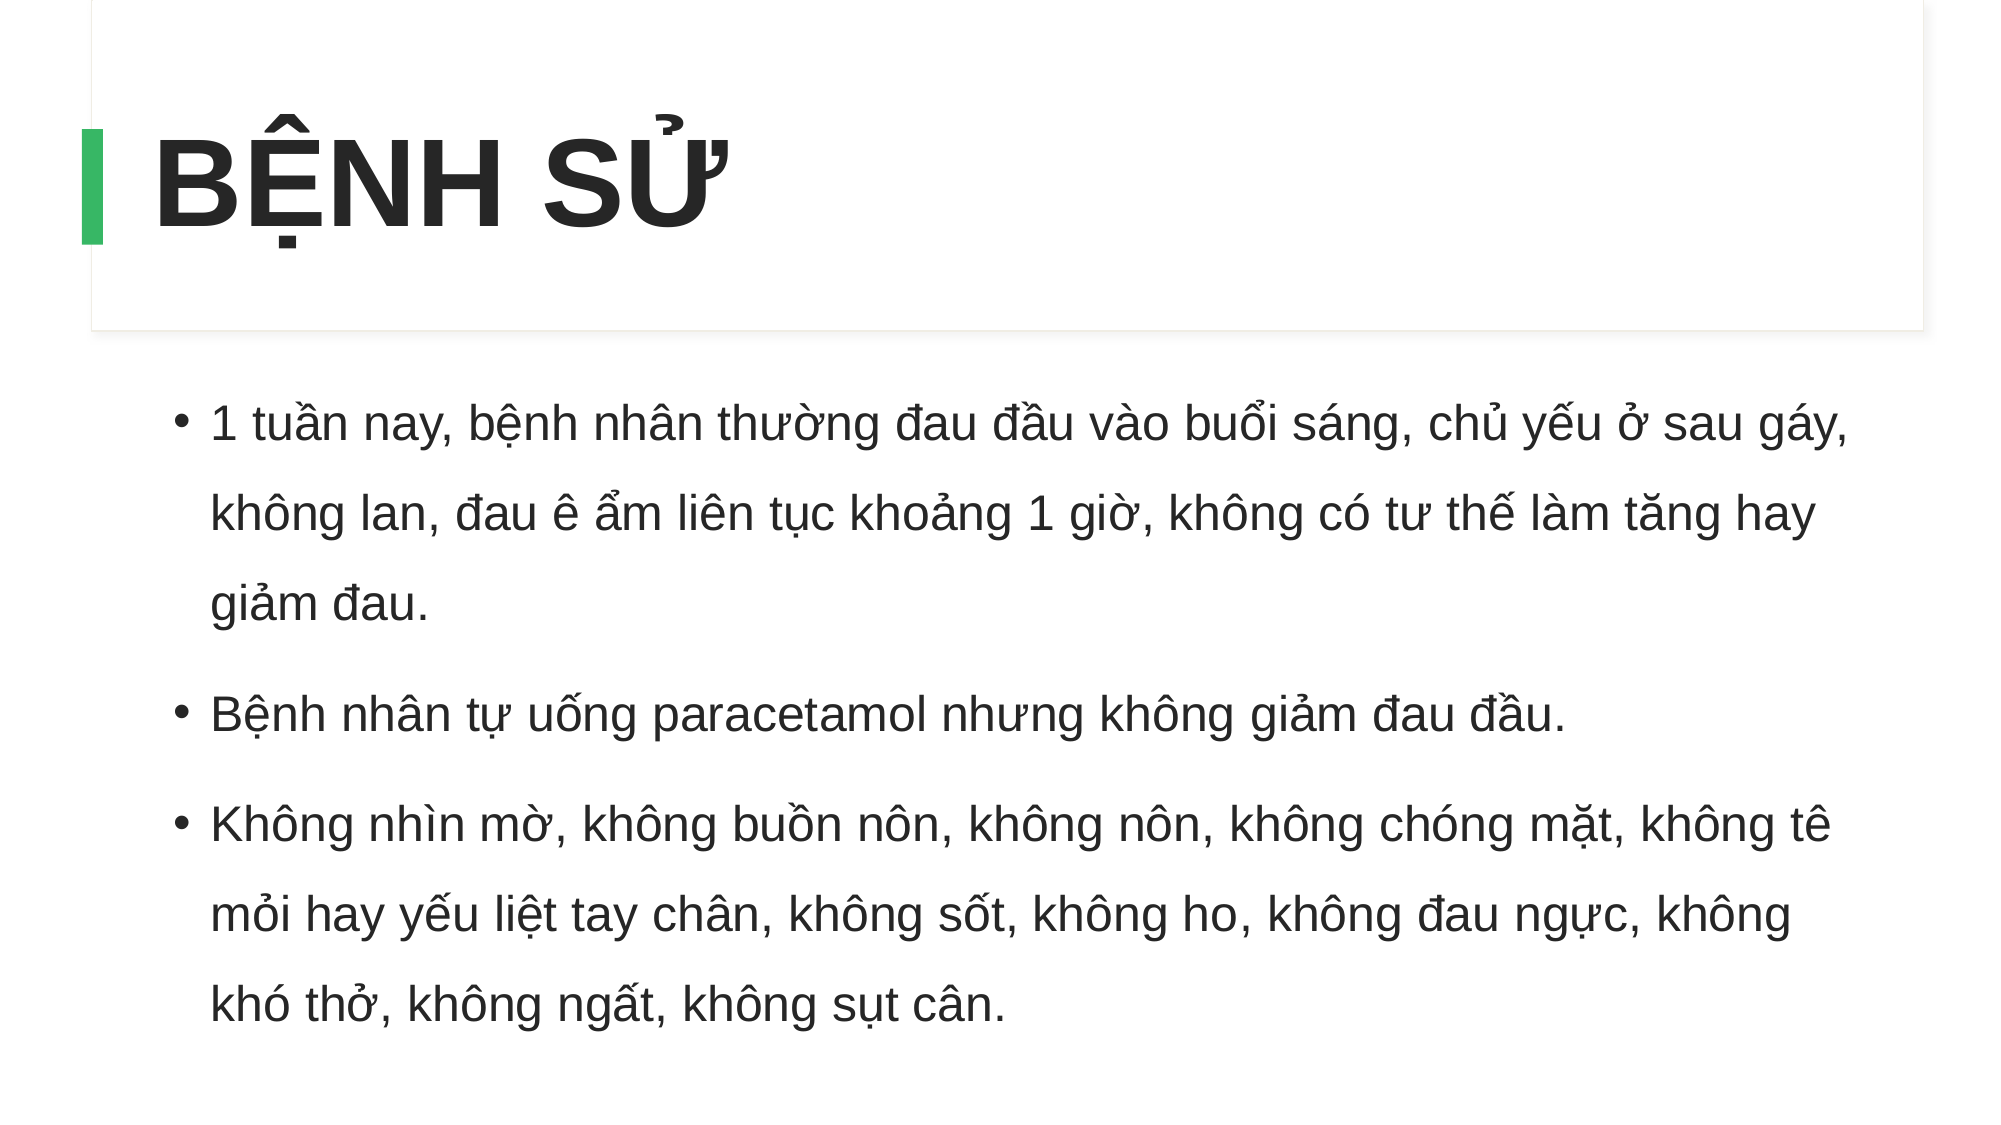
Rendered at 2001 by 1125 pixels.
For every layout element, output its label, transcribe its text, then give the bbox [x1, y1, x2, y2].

title BỆNH SỬ [138, 69, 1862, 261]
list 1 tuần nay, bệnh nhân thường đau đầu vào buổi sáng, chủ yếu ở sau gáy, không lan, đau ê ẩm liên tục khoảng 1 giờ, không có tư thế làm tăng hay giảm đau. Bệnh nhân tự uống paracetamol nhưng không giảm đau đầu. Không nhìn mờ, không buồn nôn, không nôn, không chóng mặt, không tê mỏi hay yếu liệt tay chân, không sốt, không ho, không đau ngực, không khó thở, không ngất, không sụt cân. [158, 352, 1882, 830]
